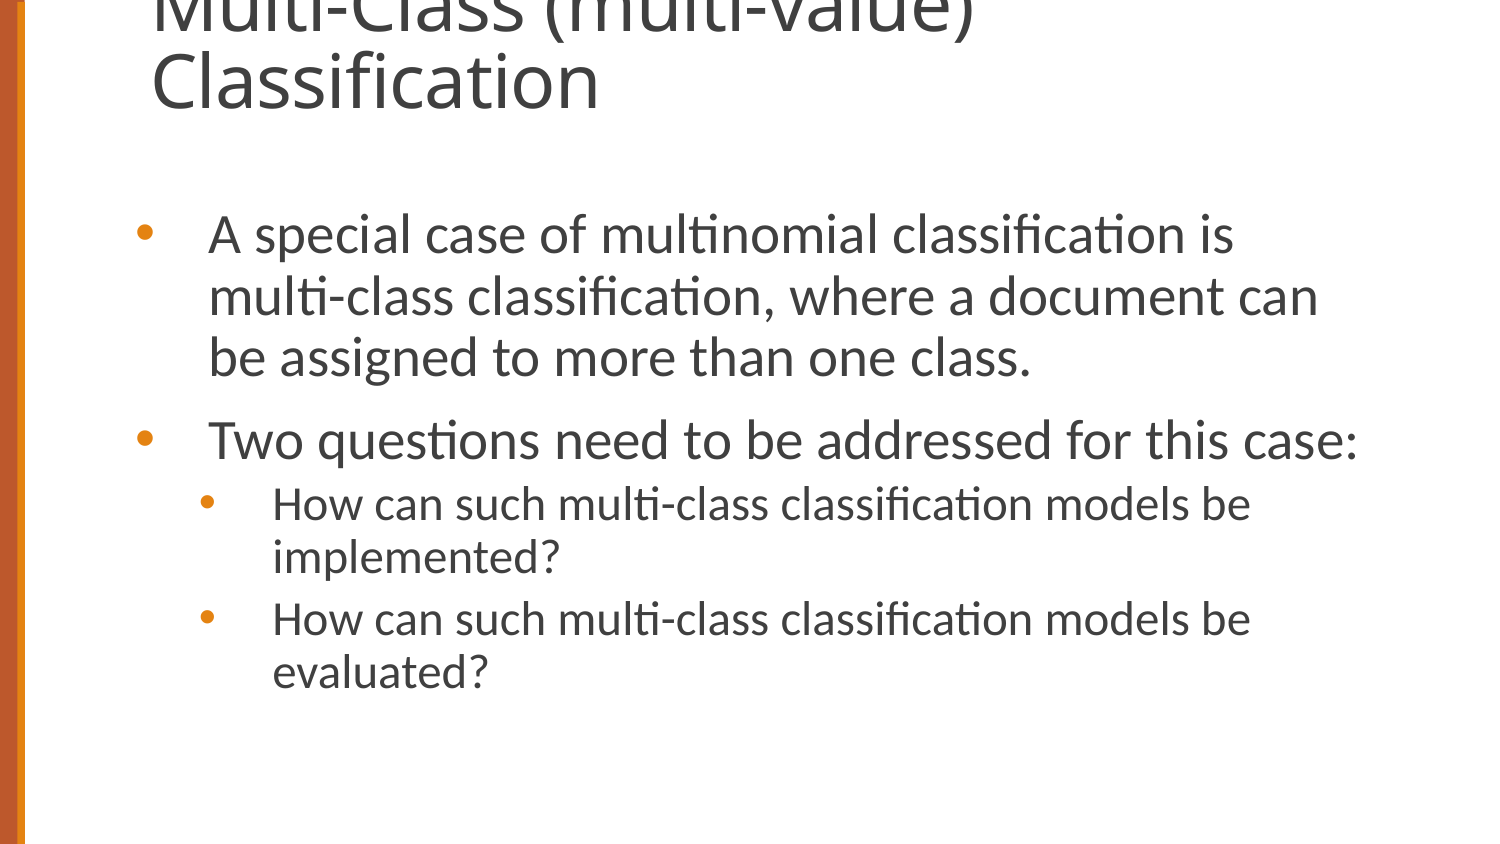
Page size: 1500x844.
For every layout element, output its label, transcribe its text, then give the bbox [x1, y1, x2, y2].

list A special case of multinomial classification is multi-class classification, where a document can be assigned to more than one class. Two questions need to be addressed for this case: How can such multi-class classification models be implemented? How can such multi-class classification models be evaluated? [135, 196, 1373, 760]
title Multi-Class (multi-value) Classification [135, 19, 1373, 132]
